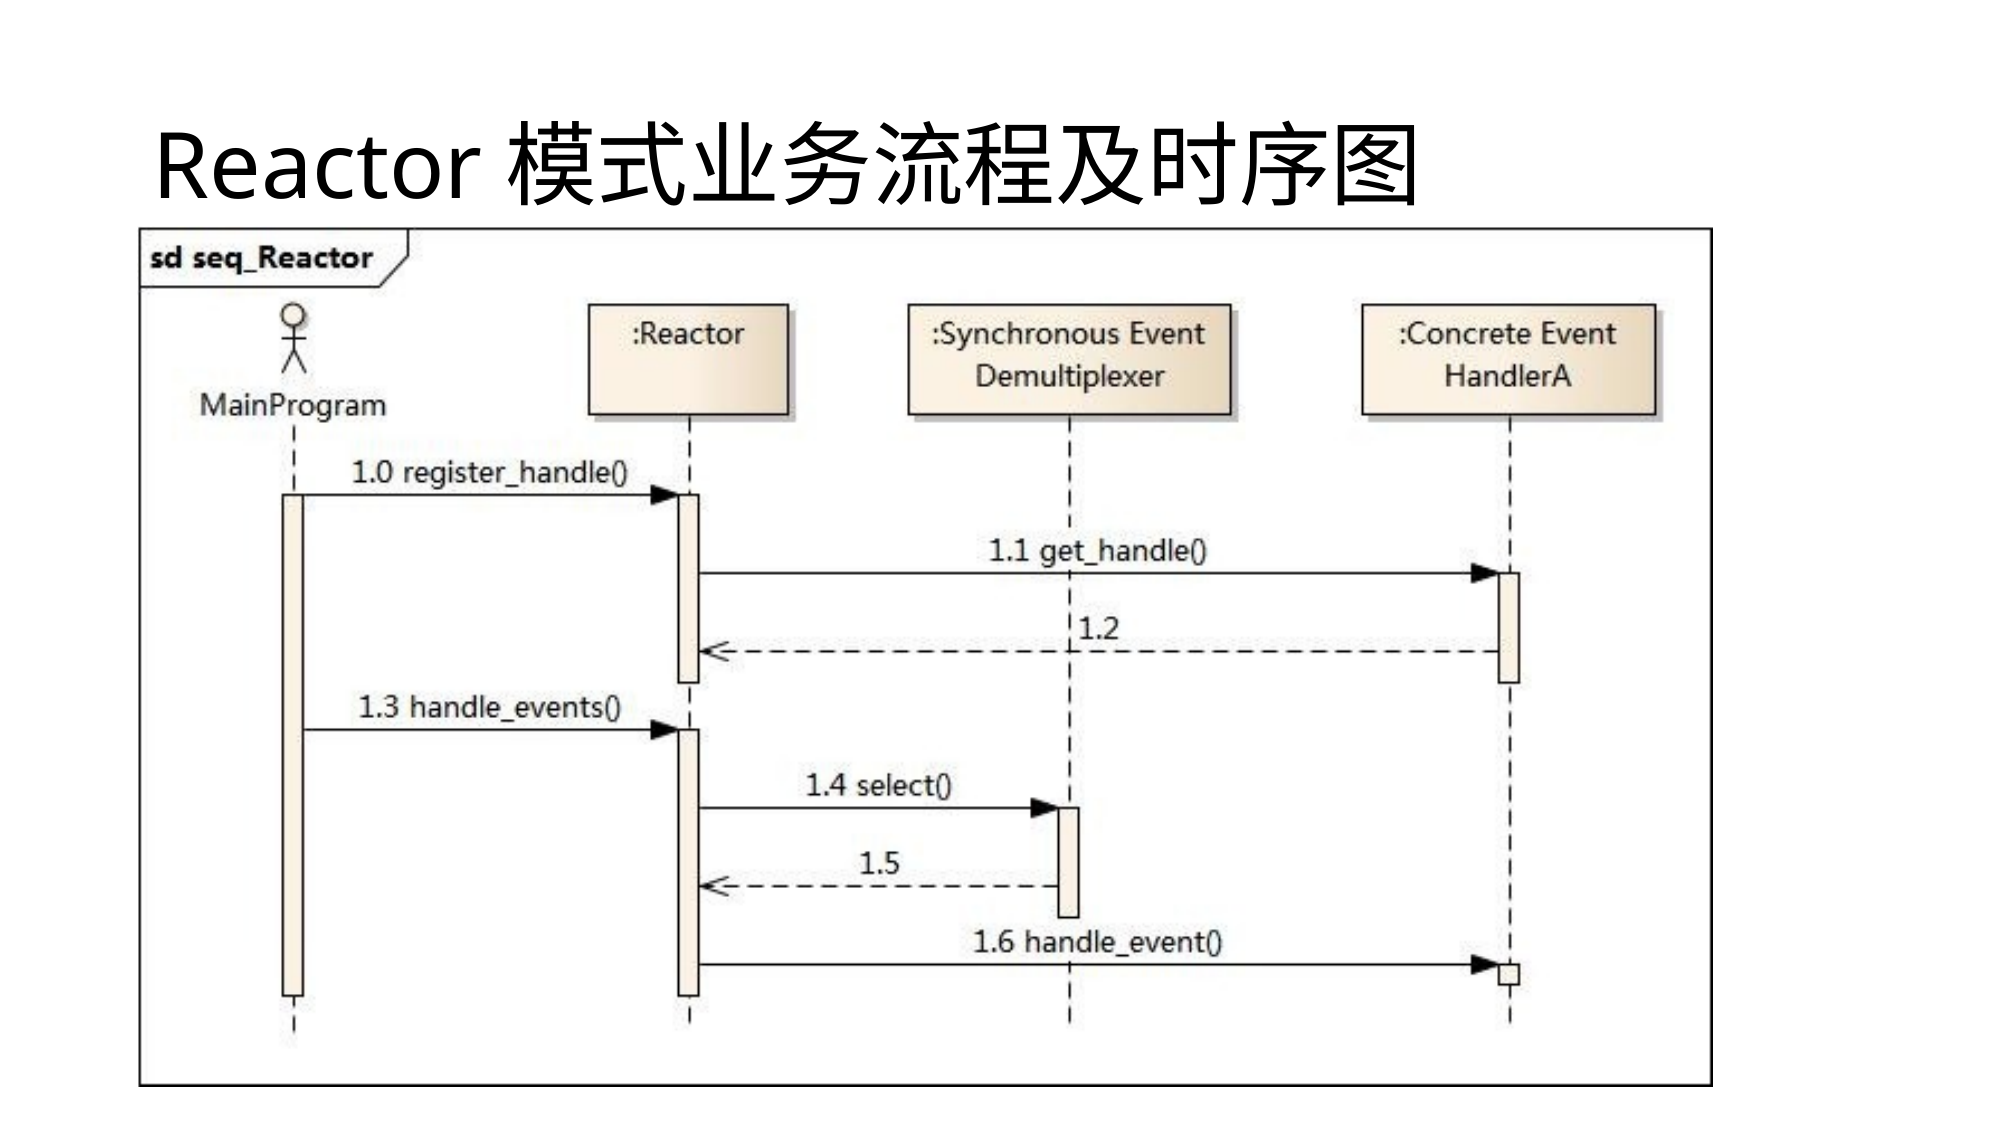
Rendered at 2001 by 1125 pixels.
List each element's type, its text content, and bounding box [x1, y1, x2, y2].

picture [137, 226, 1713, 1087]
title Reactor模式业务流程及时序图 [137, 59, 1863, 278]
